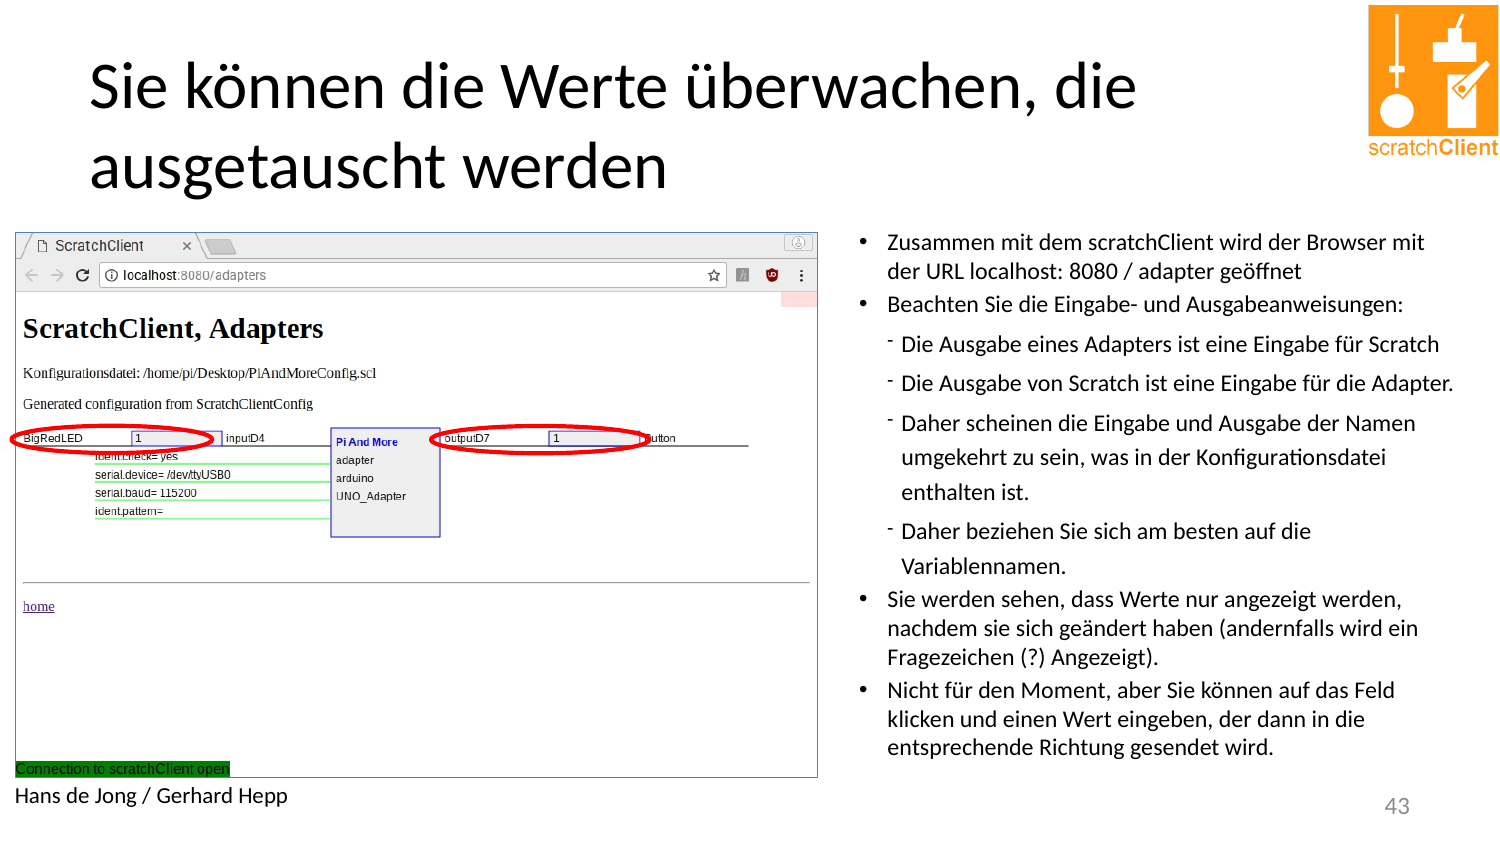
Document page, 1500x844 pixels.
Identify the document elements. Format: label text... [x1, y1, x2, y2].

picture [15, 232, 818, 778]
text_box 43 [1340, 781, 1425, 827]
picture [1366, 5, 1500, 160]
text_box Sie können die Werte überwachen, die ausgetauscht werden [75, 33, 1425, 210]
text_box Zusammen mit dem scratchClient wird der Browser mit der URL localhost: 8080 / adapter geöffnet Beachten Sie die Eingabe- und Ausgabeanweisungen: Die Ausgabe eines Adapters ist eine Eingabe für Scratch Die Ausgabe von Scratch ist eine Eingabe für die Adapter. Daher scheinen die Eingabe und Ausgabe der Namen umgekehrt zu sein, was in der Konfigurationsdatei enthalten ist. Daher beziehen Sie sich am besten auf die Variablennamen. Sie werden sehen, dass Werte nur angezeigt werden, nachdem sie sich geändert haben (andernfalls wird ein Fragezeichen (?) Angezeigt). Nicht für den Moment, aber Sie können auf das Feld klicken und einen Wert eingeben, der dann in die entsprechende Richtung gesendet wird. [844, 219, 1473, 777]
